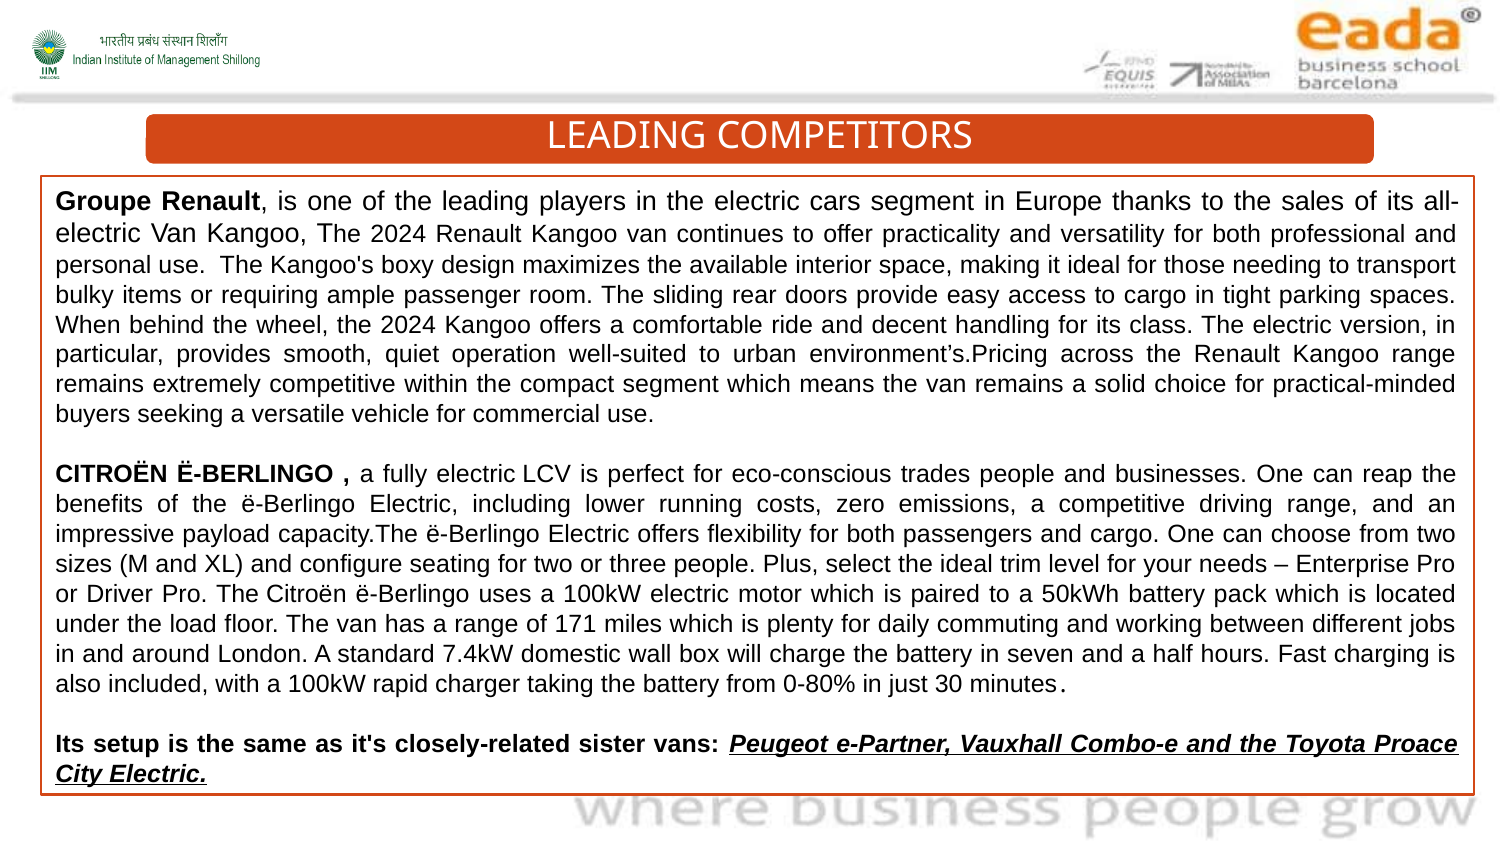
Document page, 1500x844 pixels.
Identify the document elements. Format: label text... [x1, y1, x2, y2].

text_box Groupe Renault, is one of the leading players in the electric cars segment in Europe thanks to the sales of its all-electric Van Kangoo, The 2024 Renault Kangoo van continues to offer practicality and versatility for both professional and personal use. The Kangoo's boxy design maximizes the available interior space, making it ideal for those needing to transport bulky items or requiring ample passenger room. The sliding rear doors provide easy access to cargo in tight parking spaces. When behind the wheel, the 2024 Kangoo offers a comfortable ride and decent handling for its class. The electric version, in particular, provides smooth, quiet operation well-suited to urban environment’s.Pricing across the Renault Kangoo range remains extremely competitive within the compact segment which means the van remains a solid choice for practical-minded buyers seeking a versatile vehicle for commercial use. CITROËN Ë-BERLINGO , a fully electric LCV is perfect for eco-conscious trades people and businesses. One can reap the benefits of the ë-Berlingo Electric, including lower running costs, zero emissions, a competitive driving range, and an impressive payload capacity.The ë-Berlingo Electric offers flexibility for both passengers and cargo. One can choose from two sizes (M and XL) and configure seating for two or three people. Plus, select the ideal trim level for your needs – Enterprise Pro or Driver Pro. The Citroën ë-Berlingo uses a 100kW electric motor which is paired to a 50kWh battery pack which is located under the load floor. The van has a range of 171 miles which is plenty for daily commuting and working between different jobs in and around London. A standard 7.4kW domestic wall box will charge the battery in seven and a half hours. Fast charging is also included, with a 100kW rapid charger taking the battery from 0-80% in just 30 minutes. Its setup is the same as it's closely-related sister vans: Peugeot e-Partner, Vauxhall Combo-e and the Toyota Proace City Electric. [40, 175, 1475, 796]
picture [0, 0, 1500, 844]
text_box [144, 112, 1376, 165]
